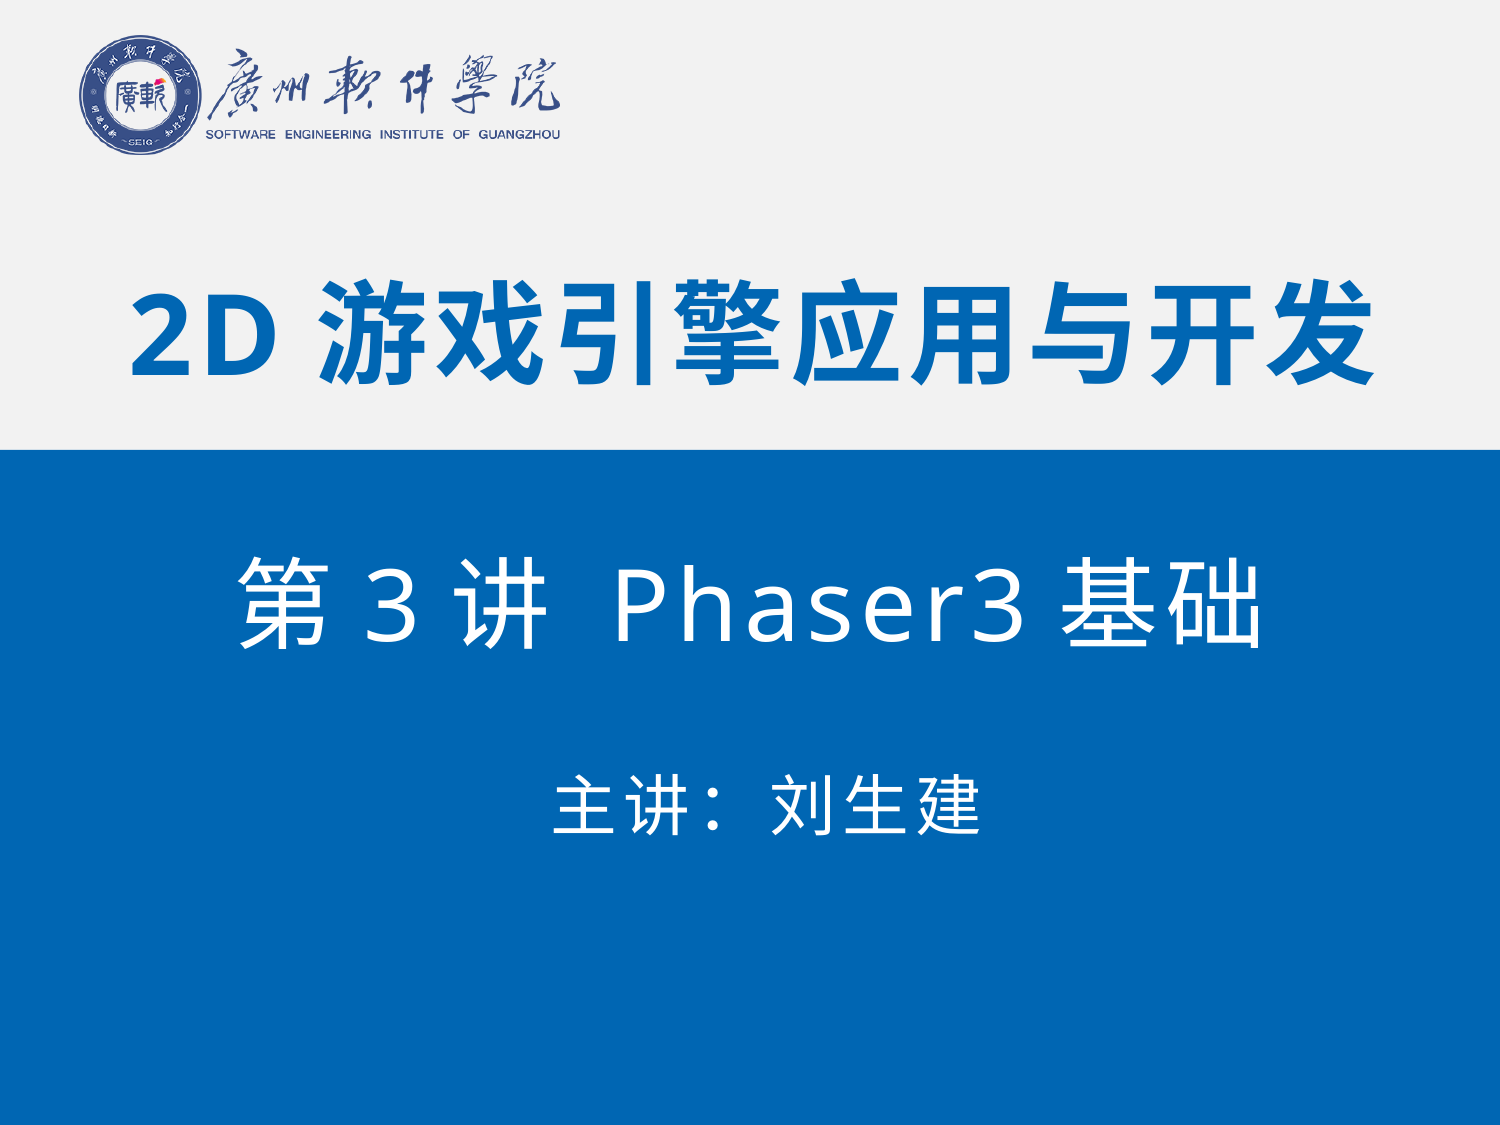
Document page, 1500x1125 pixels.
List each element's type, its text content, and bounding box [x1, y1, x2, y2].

text_box 2D游戏引擎应用与开发 [78, 270, 1429, 412]
title 第3讲 Phaser3基础 [74, 547, 1425, 689]
text_box 主讲：刘生建 [522, 756, 1011, 851]
picture [79, 35, 560, 155]
